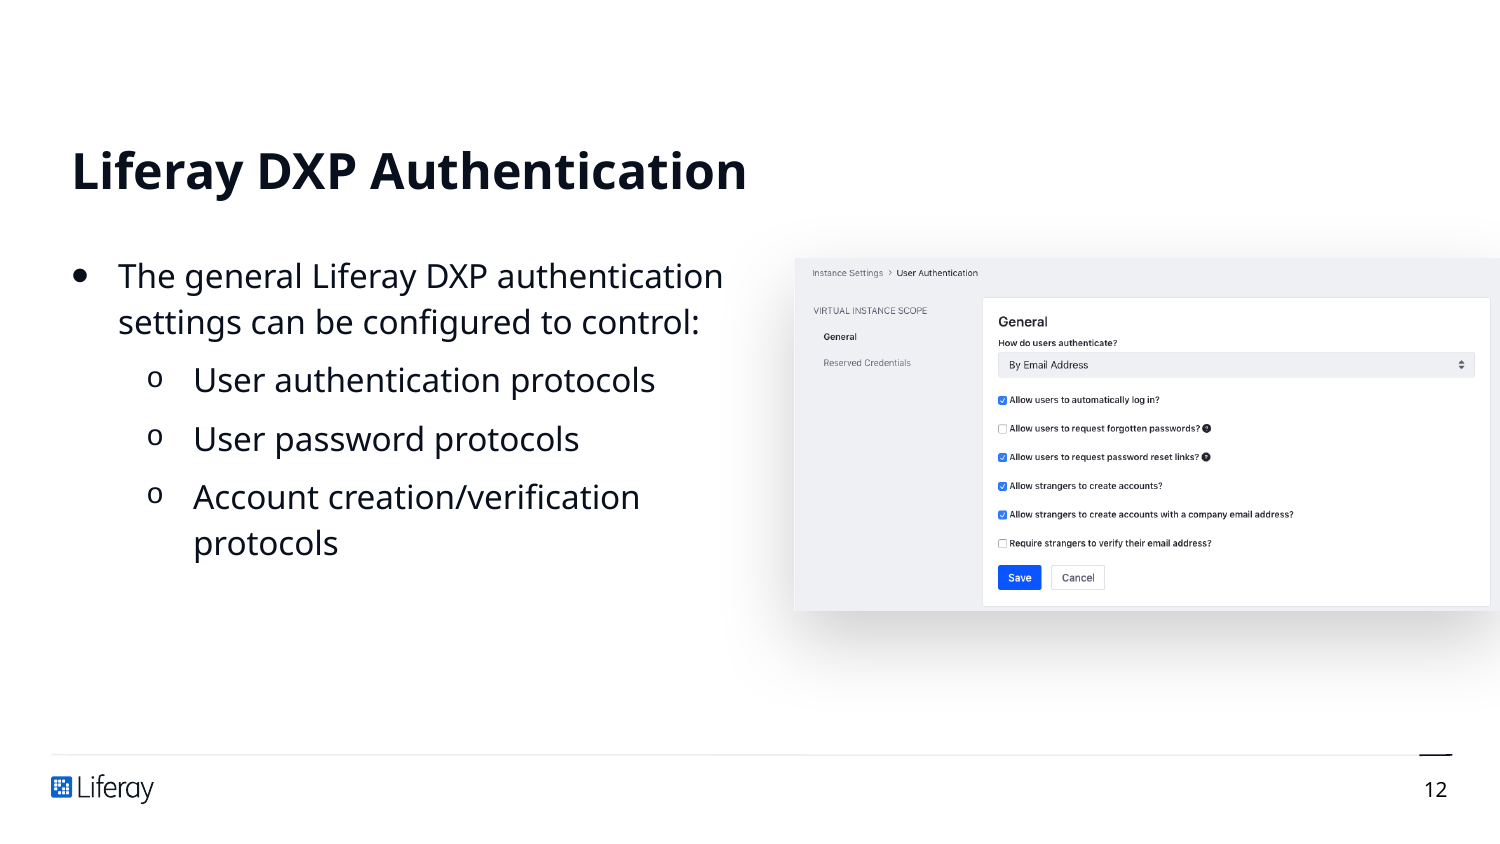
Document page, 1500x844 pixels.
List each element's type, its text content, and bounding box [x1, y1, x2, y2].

title Liferay DXP Authentication [71, 124, 795, 219]
list The general Liferay DXP authentication settings can be configured to control: User authentication protocols User password protocols Account creation/verification protocols [71, 234, 750, 611]
picture [794, 258, 1500, 611]
